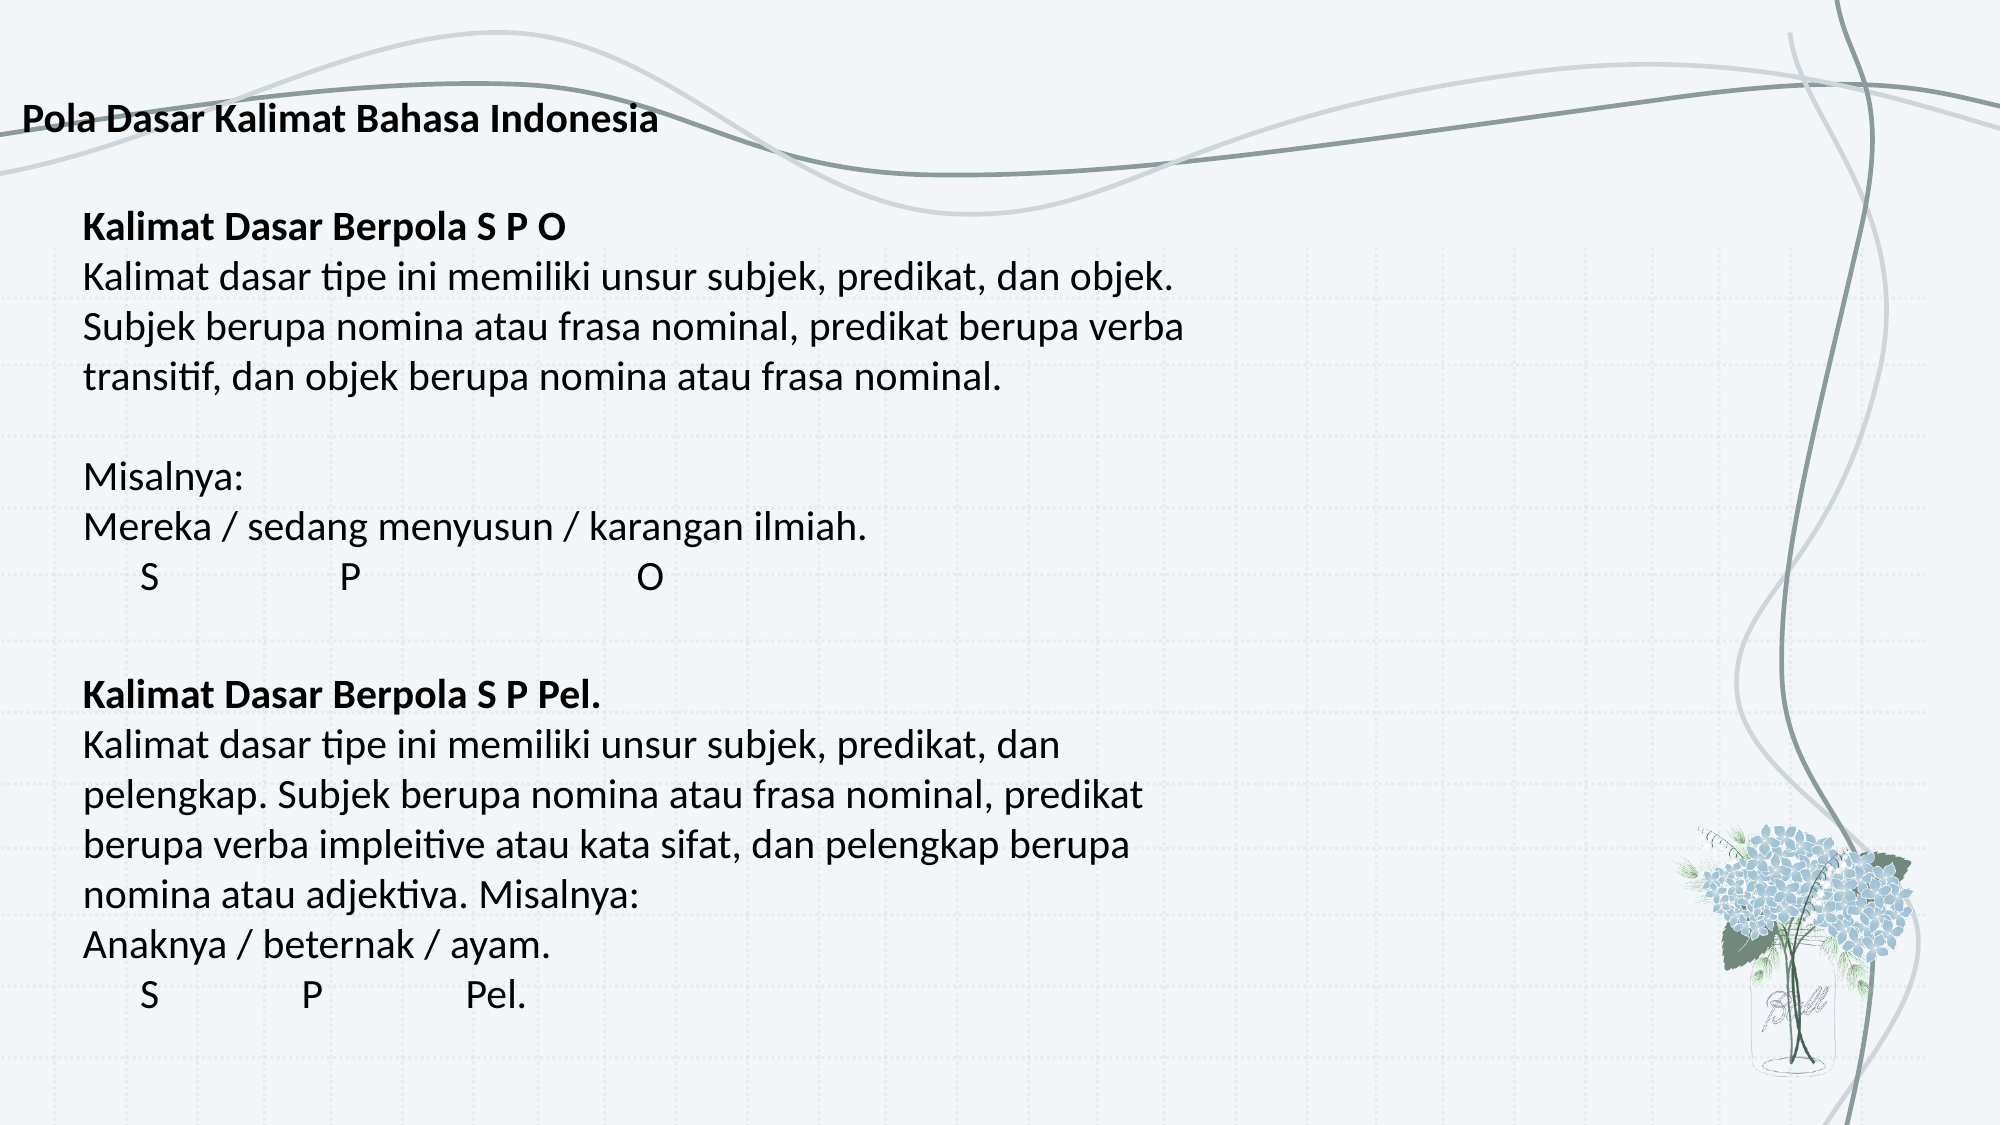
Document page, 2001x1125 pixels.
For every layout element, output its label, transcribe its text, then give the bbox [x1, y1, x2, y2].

text_box [747, 128, 1263, 170]
text_box [276, 31, 667, 83]
text_box Kalimat Dasar Berpola S P O Kalimat dasar tipe ini memiliki unsur subjek, predikat, dan objek. Subjek berupa nomina atau frasa nominal, predikat berupa verba transitif, dan objek berupa nomina atau frasa nominal. Misalnya: Mereka / sedang menyusun / karangan ilmiah. S P O [68, 191, 1310, 247]
text_box [1866, 83, 2000, 123]
text_box [0, 63, 1789, 191]
text_box [1787, 32, 1833, 247]
text_box Pola Dasar Kalimat Bahasa Indonesia [7, 83, 675, 149]
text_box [0, 247, 1927, 1125]
text_box [1868, 90, 2000, 163]
text_box [0, 132, 7, 138]
picture [1672, 822, 1914, 1077]
text_box [1831, 0, 1874, 247]
text_box [1859, 205, 1880, 247]
text_box [1805, 77, 1833, 132]
